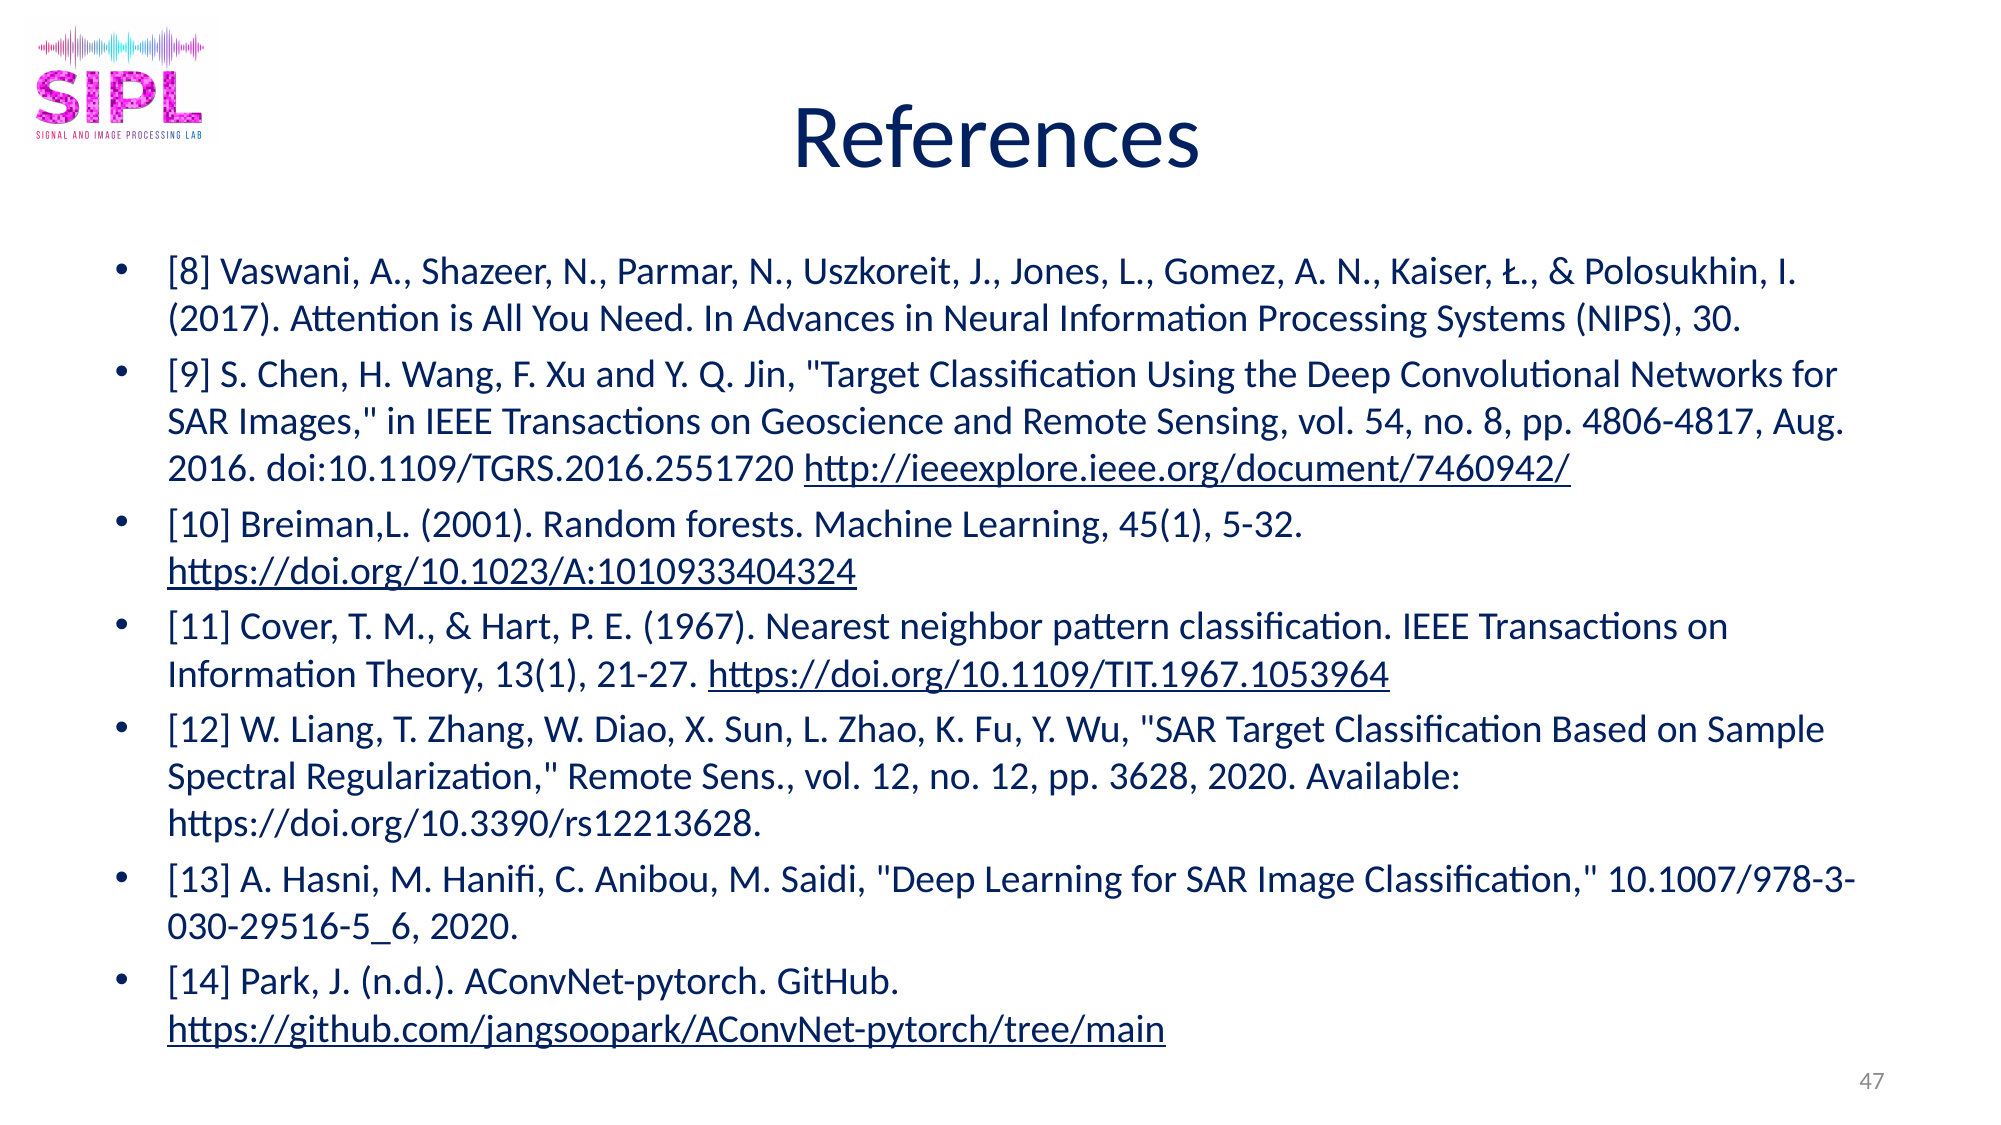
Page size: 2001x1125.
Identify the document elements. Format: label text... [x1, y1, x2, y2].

title References [321, 37, 1672, 225]
slide_number 47 [1433, 1050, 1900, 1110]
picture [24, 15, 218, 144]
list [8] Vaswani, A., Shazeer, N., Parmar, N., Uszkoreit, J., Jones, L., Gomez, A. N., Kaiser, Ł., & Polosukhin, I. (2017). Attention is All You Need. In Advances in Neural Information Processing Systems (NIPS), 30. [9] S. Chen, H. Wang, F. Xu and Y. Q. Jin, "Target Classification Using the Deep Convolutional Networks for SAR Images," in IEEE Transactions on Geoscience and Remote Sensing, vol. 54, no. 8, pp. 4806-4817, Aug. 2016. doi:10.1109/TGRS.2016.2551720 http://ieeexplore.ieee.org/document/7460942/ [10] Breiman,L. (2001). Random forests. Machine Learning, 45(1), 5-32. https://doi.org/10.1023/A:1010933404324 [11] Cover, T. M., & Hart, P. E. (1967). Nearest neighbor pattern classification. IEEE Transactions on Information Theory, 13(1), 21-27. https://doi.org/10.1109/TIT.1967.1053964 [12] W. Liang, T. Zhang, W. Diao, X. Sun, L. Zhao, K. Fu, Y. Wu, "SAR Target Classification Based on Sample Spectral Regularization," Remote Sens., vol. 12, no. 12, pp. 3628, 2020. Available: https://doi.org/10.3390/rs12213628. [13] A. Hasni, M. Hanifi, C. Anibou, M. Saidi, "Deep Learning for SAR Image Classification," 10.1007/978-3-030-29516-5_6, 2020. [14] Park, J. (n.d.). AConvNet-pytorch. GitHub. https://github.com/jangsoopark/AConvNet-pytorch/tree/main [99, 237, 1900, 1063]
